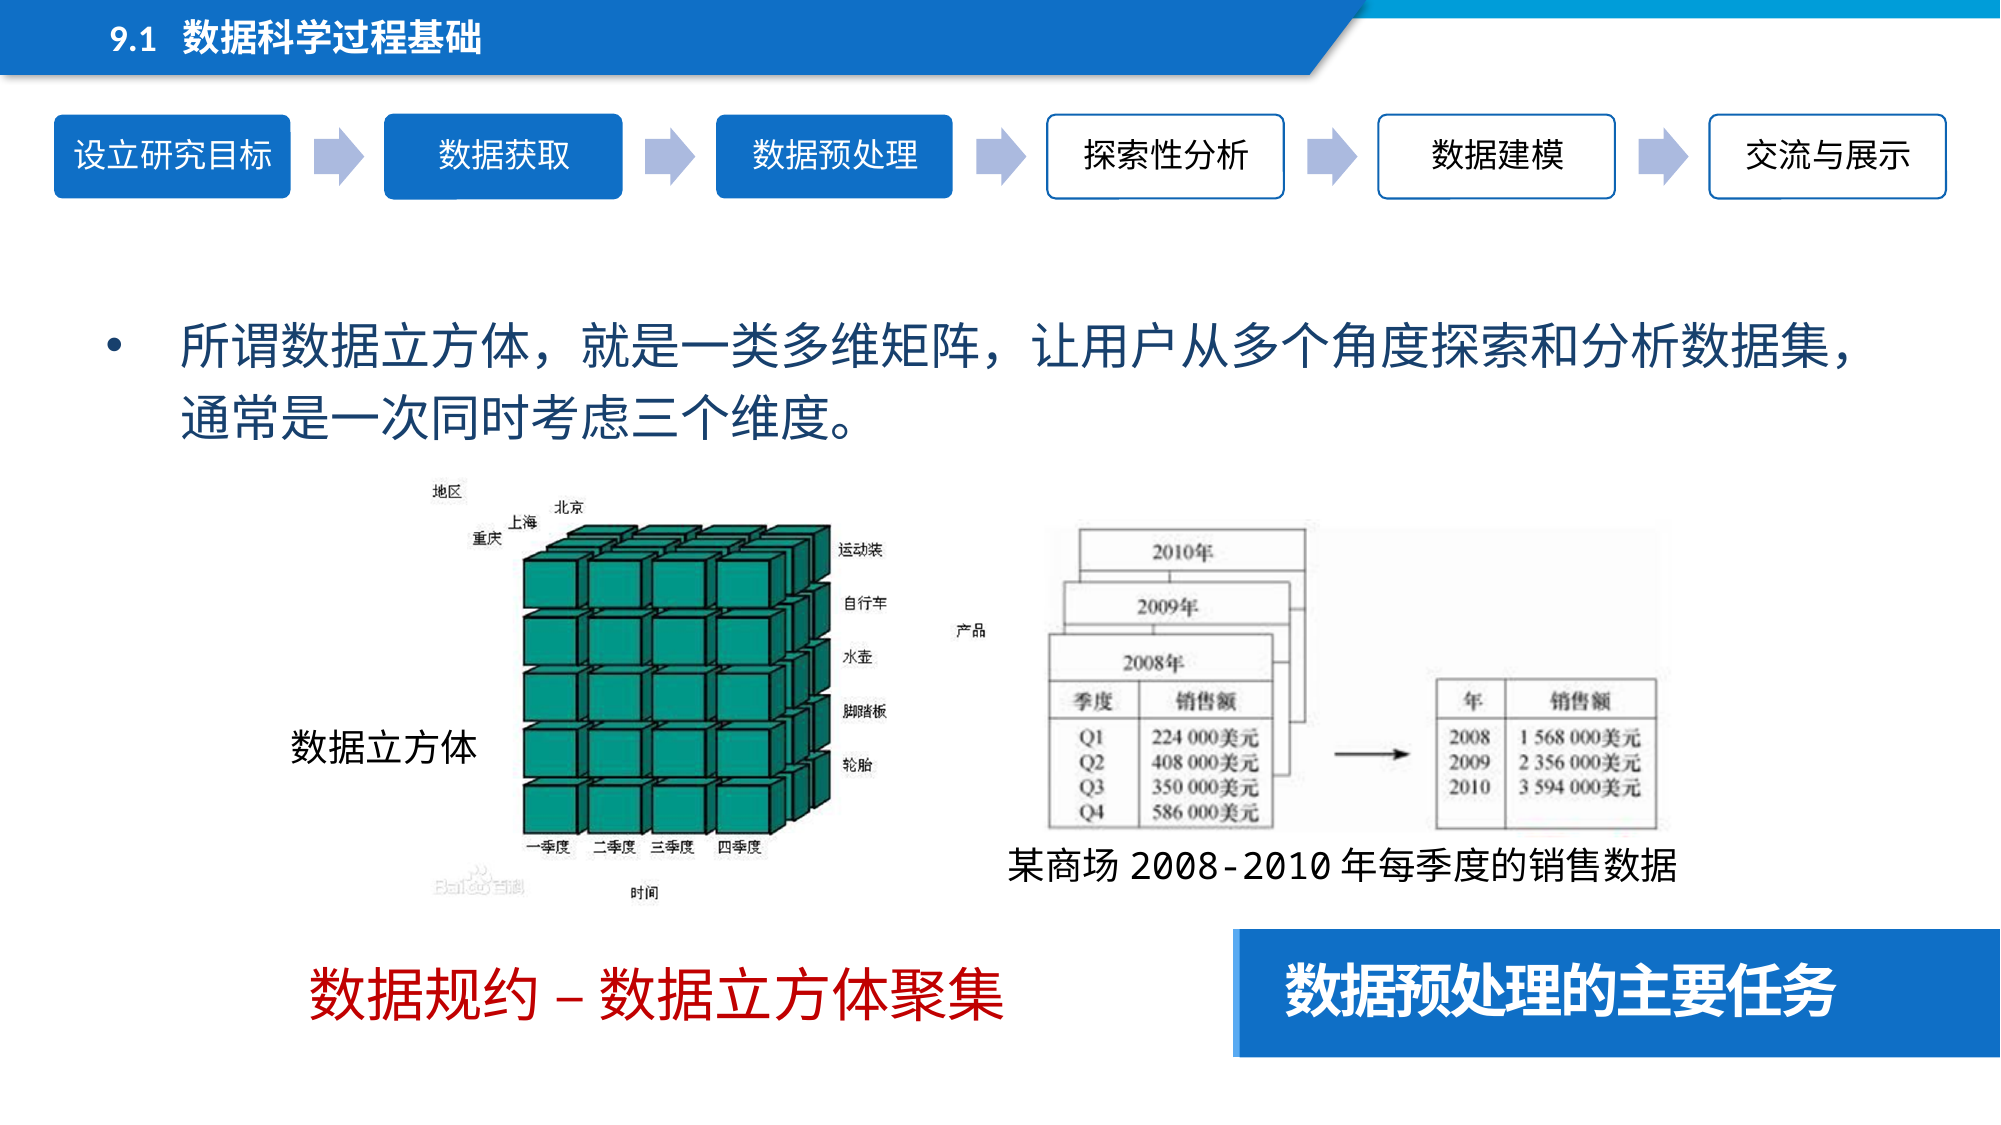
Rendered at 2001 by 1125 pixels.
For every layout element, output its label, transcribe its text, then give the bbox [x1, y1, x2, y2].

text_box 数据立方体 [275, 716, 403, 777]
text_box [54, 114, 1946, 199]
list 数据预处理的主要任务 [1239, 929, 2000, 1058]
text_box 数据规约 – 数据立方体聚集 [293, 950, 1022, 1036]
text_box 某商场2008-2010年每季度的销售数据 [1007, 834, 1694, 895]
picture [1029, 518, 1680, 847]
text_box 所谓数据立方体，就是一类多维矩阵，让用户从多个角度探索和分析数据集，通常是一次同时考虑三个维度。 [90, 295, 1910, 454]
list 9.1 数据科学过程基础 [93, 11, 1138, 68]
picture [403, 468, 1007, 916]
